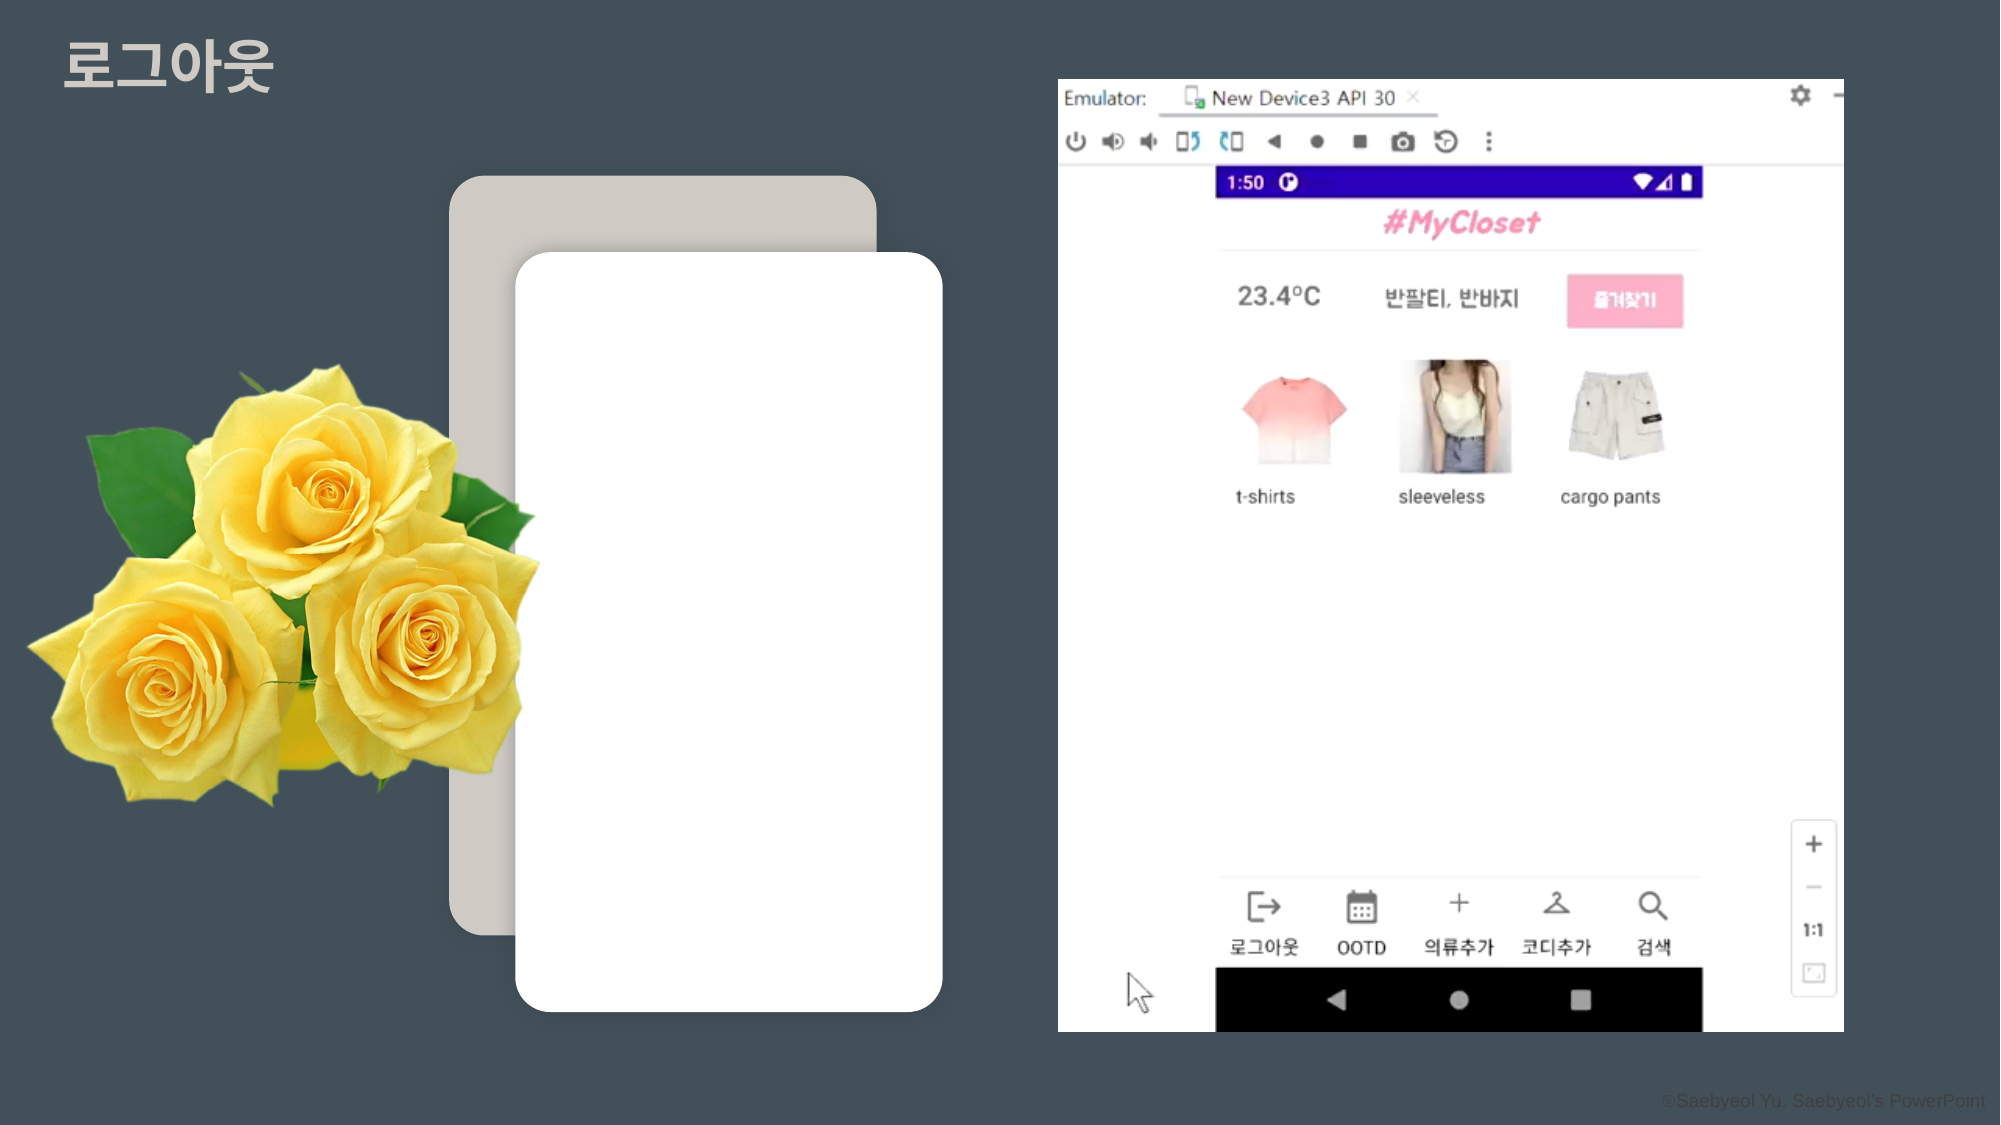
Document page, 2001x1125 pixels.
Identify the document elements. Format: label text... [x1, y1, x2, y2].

text_box [448, 828, 502, 937]
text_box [1057, 78, 1845, 1033]
text_box 로그아웃 [47, 22, 292, 108]
text_box [514, 251, 944, 1014]
picture [0, 360, 585, 828]
text_box [448, 174, 878, 360]
